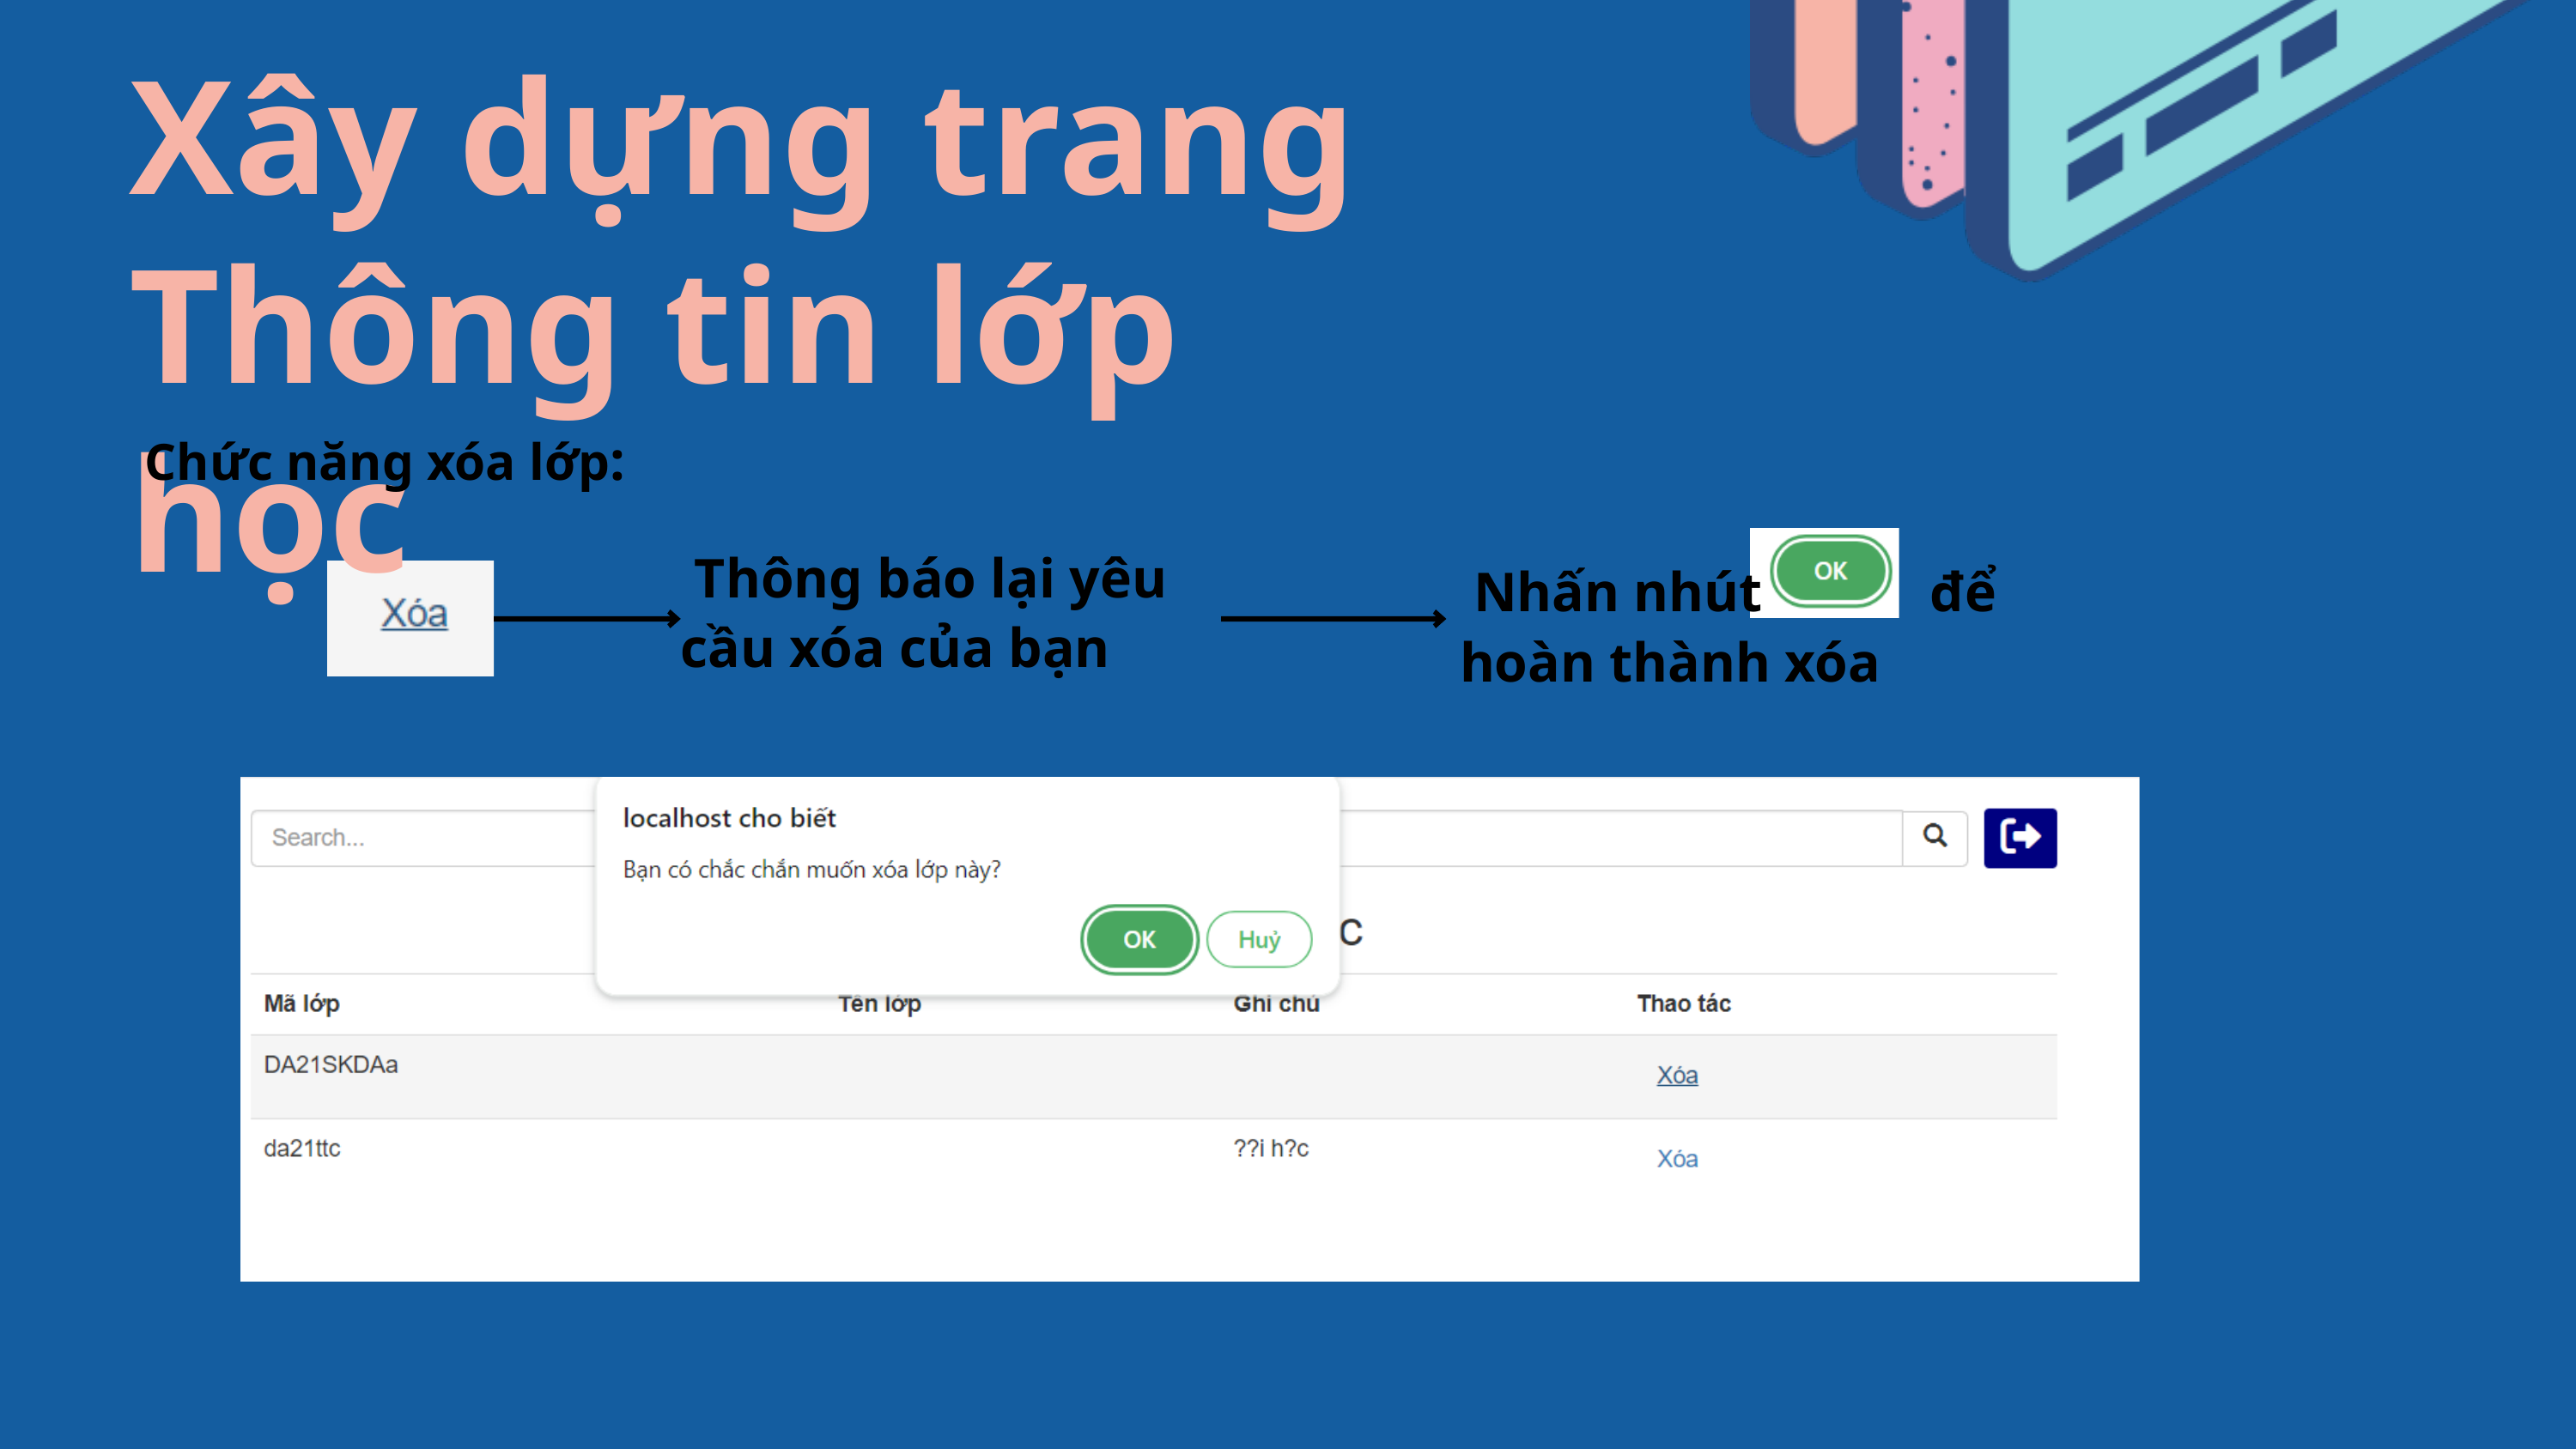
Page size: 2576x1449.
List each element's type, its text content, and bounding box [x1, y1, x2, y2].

text_box [1749, 528, 1899, 552]
text_box [494, 612, 680, 626]
text_box [1750, 0, 2576, 286]
text_box [327, 561, 495, 676]
text_box [240, 777, 2140, 1282]
text_box Thông báo lại yêu cầu xóa của bạn [680, 537, 1219, 679]
text_box Nhấn nhút để hoàn thành xóa [1459, 552, 2068, 694]
text_box Chức năng xóa lớp: [144, 428, 752, 492]
text_box [1221, 612, 1447, 626]
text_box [128, 36, 1512, 419]
